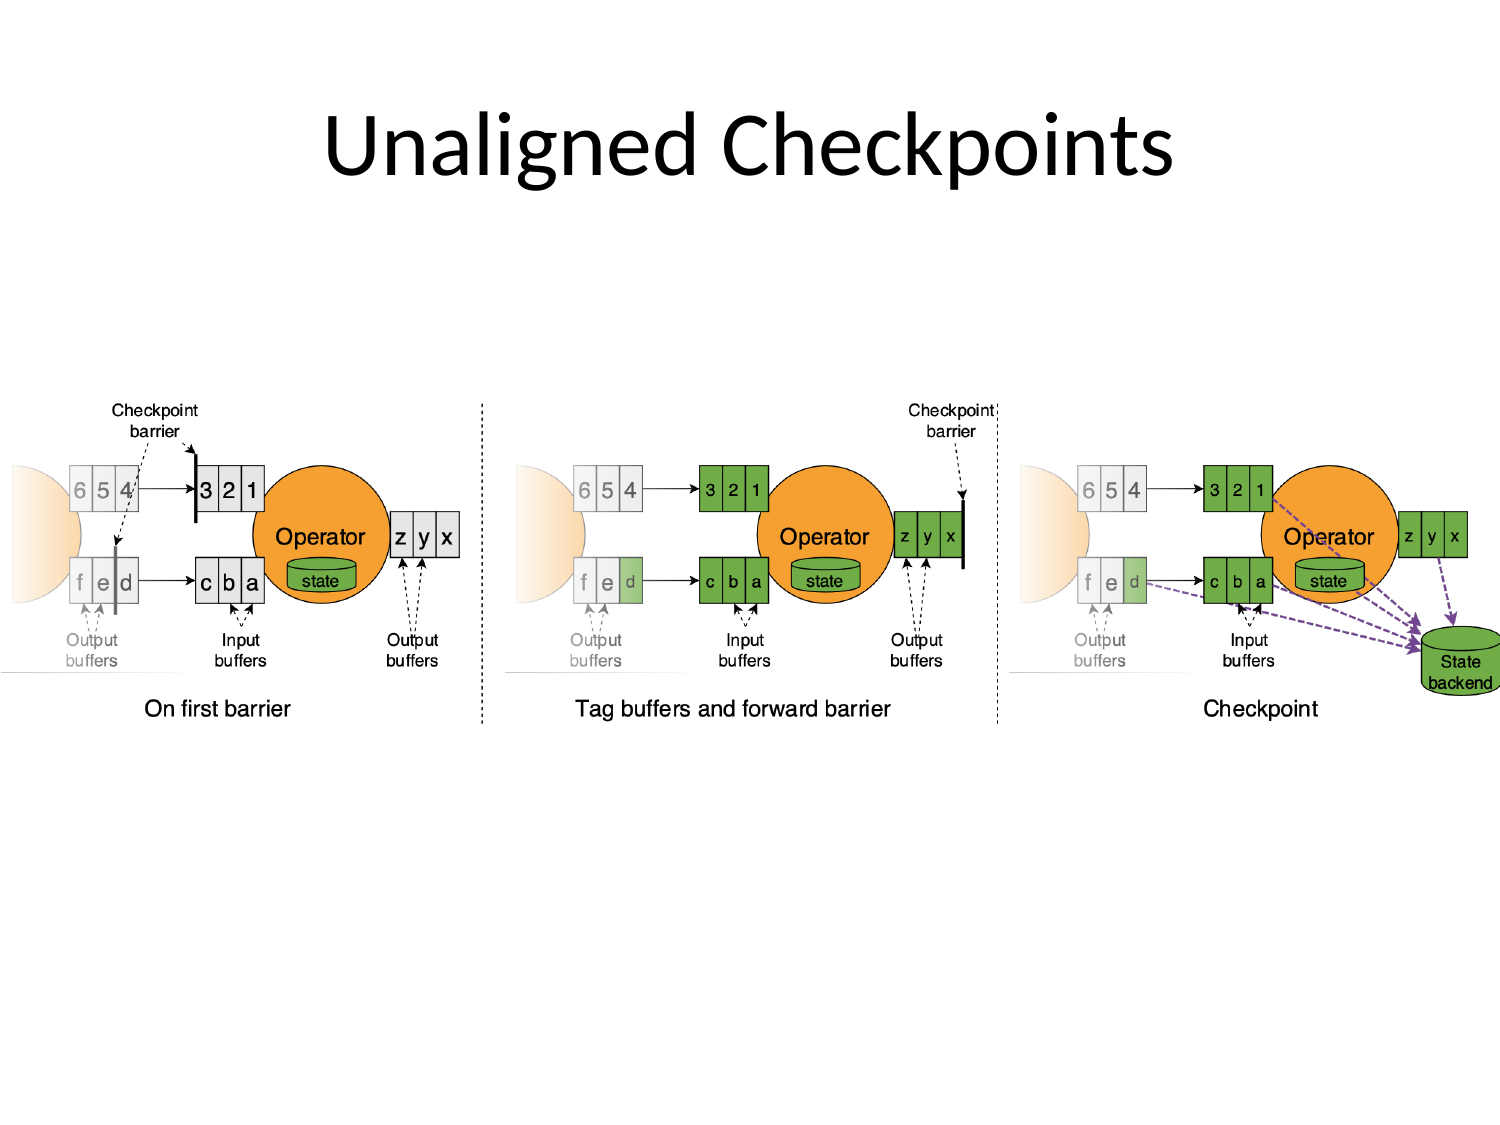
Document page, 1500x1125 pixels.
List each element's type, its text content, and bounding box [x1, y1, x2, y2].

picture [0, 395, 1500, 730]
title Unaligned Checkpoints [75, 45, 1425, 233]
